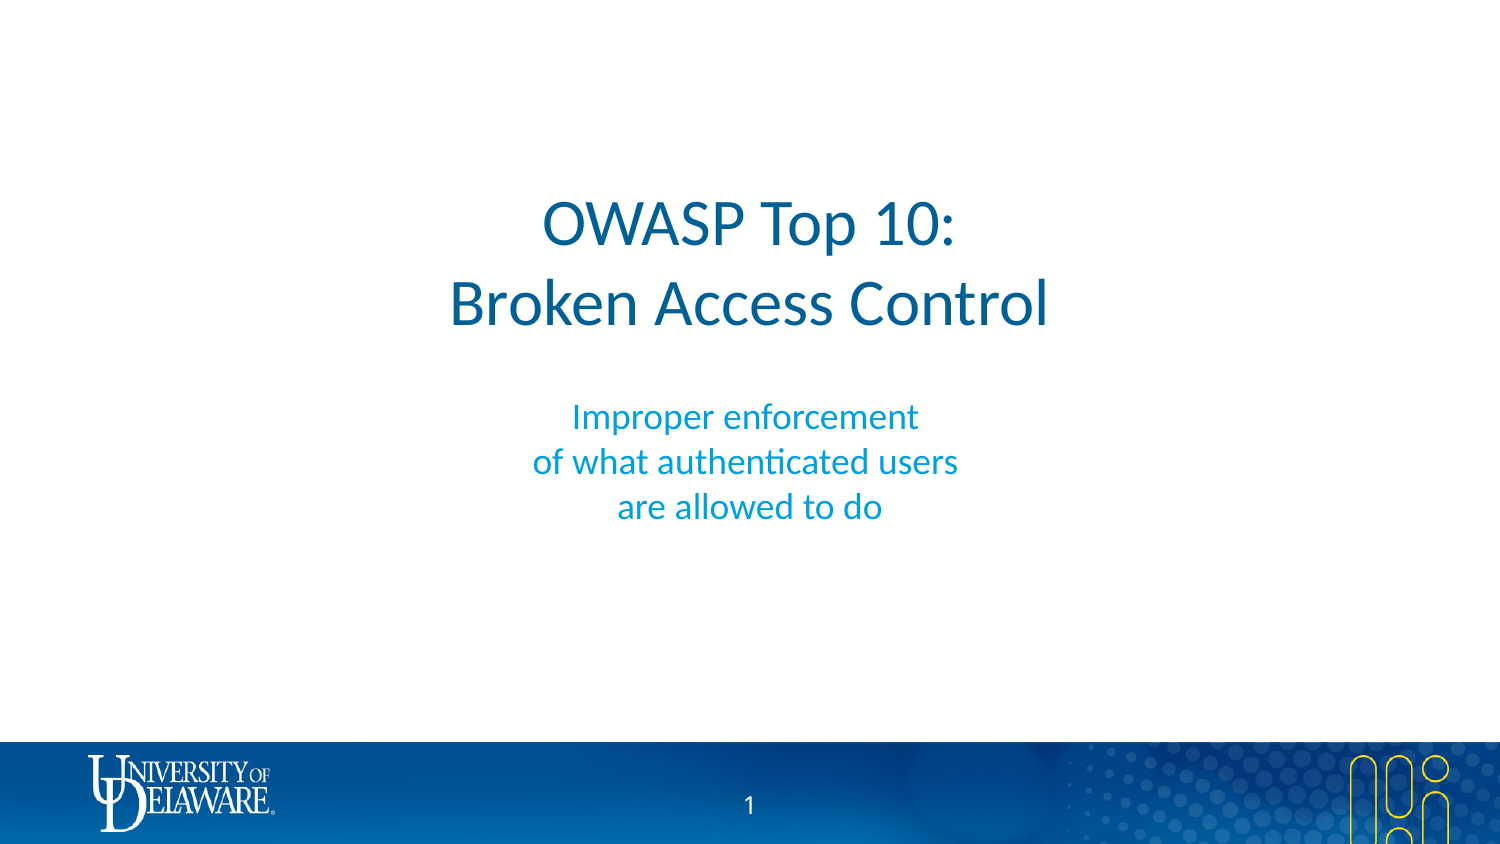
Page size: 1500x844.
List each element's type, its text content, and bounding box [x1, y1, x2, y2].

slide_number 1 [575, 782, 925, 828]
picture [0, 0, 1500, 844]
title OWASP Top 10: Broken Access Control [112, 168, 1388, 350]
subtitle Improper enforcement of what authenticated users are allowed to do [225, 384, 1275, 600]
